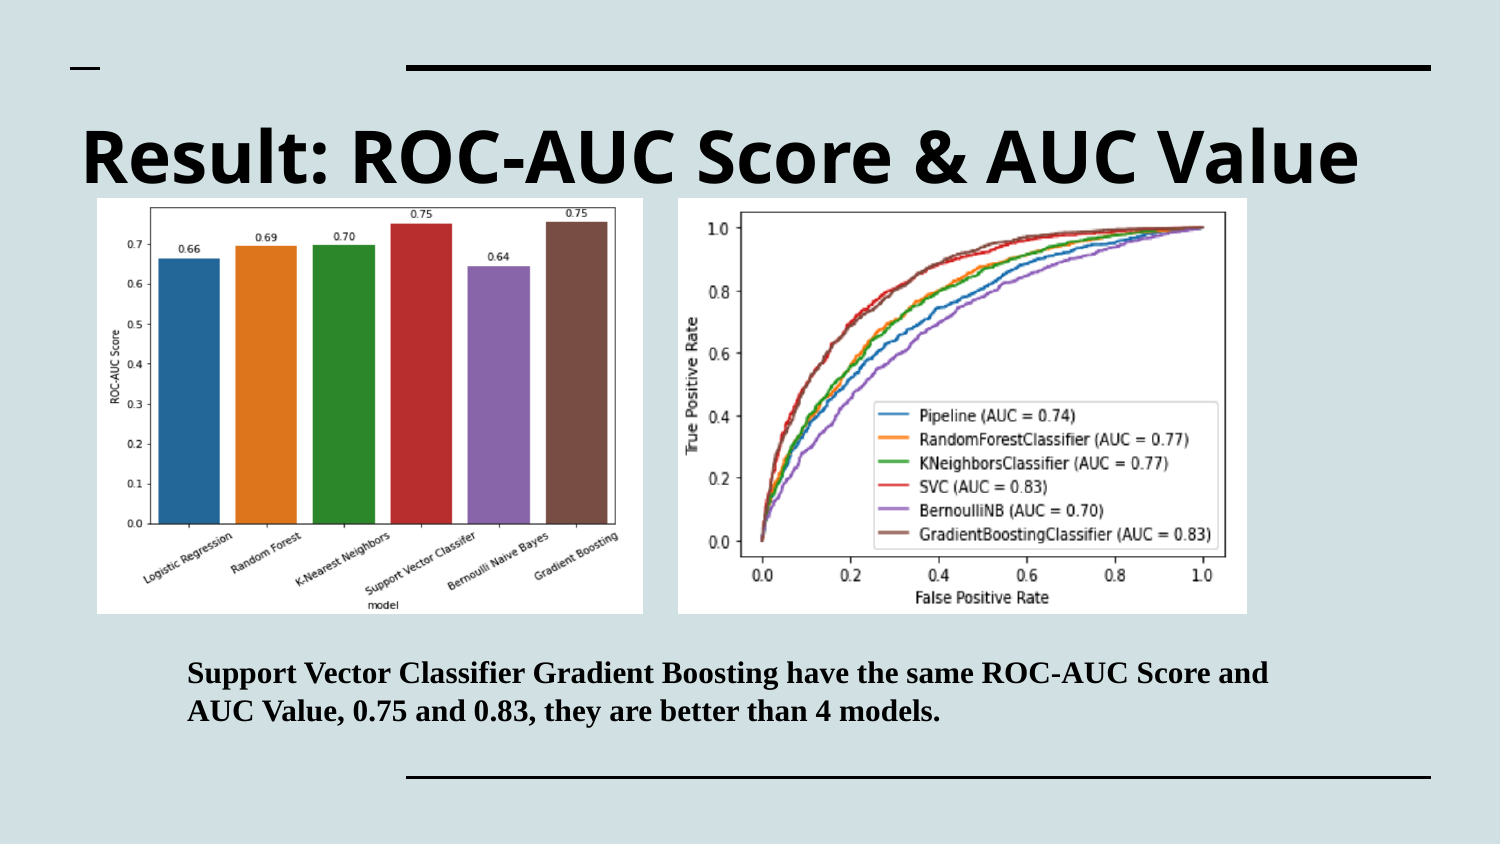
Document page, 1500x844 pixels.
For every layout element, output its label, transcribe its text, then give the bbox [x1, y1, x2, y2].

text_box Support Vector Classifier Gradient Boosting have the same ROC-AUC Score and AUC Value, 0.75 and 0.83, they are better than 4 models. [172, 637, 1322, 743]
picture [678, 198, 1247, 615]
picture [97, 198, 643, 615]
title Result: ROC-AUC Score & AUC Value [65, 95, 1433, 199]
